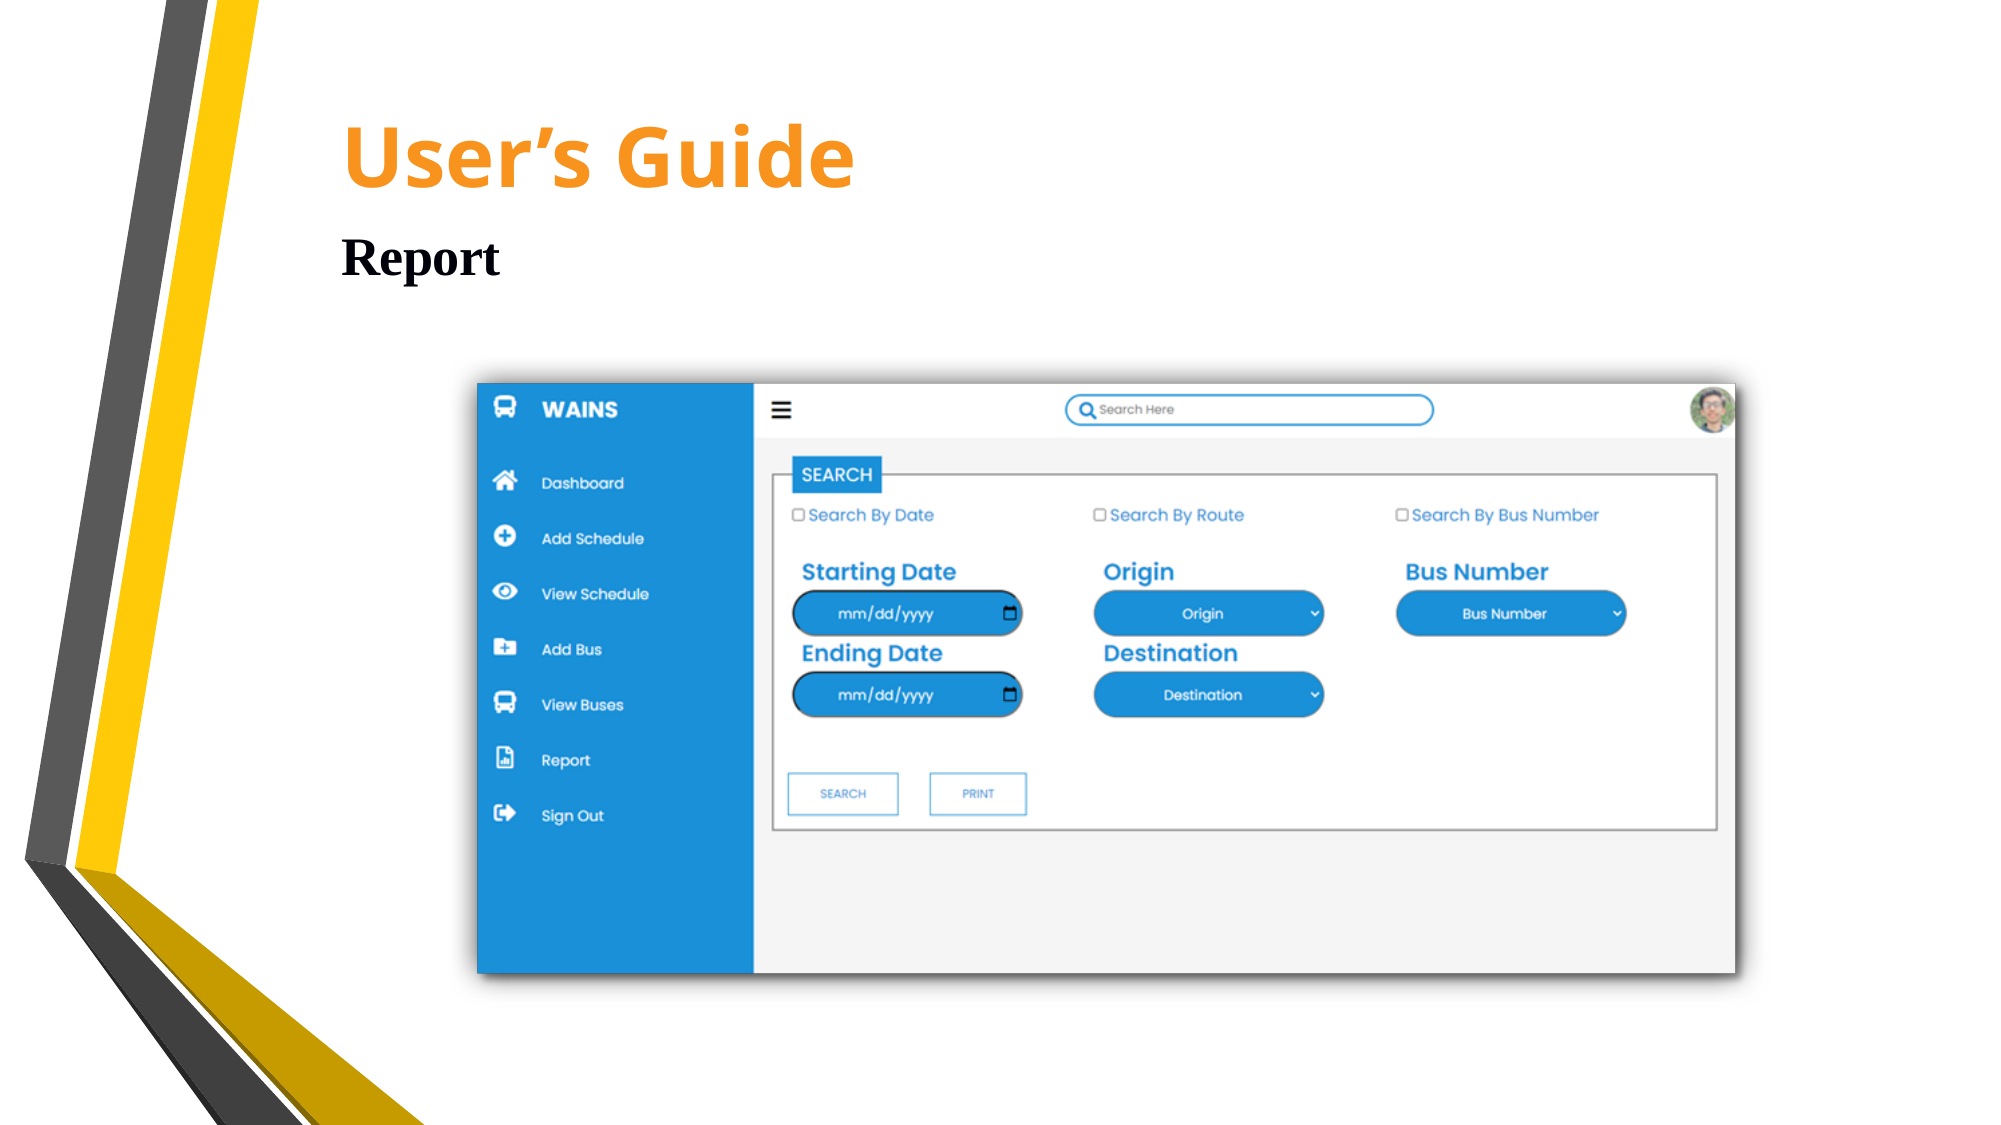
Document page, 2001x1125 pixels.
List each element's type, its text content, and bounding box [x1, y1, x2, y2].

title User’s Guide [326, 96, 1970, 212]
list Report [326, 213, 1885, 294]
picture [471, 378, 1754, 991]
